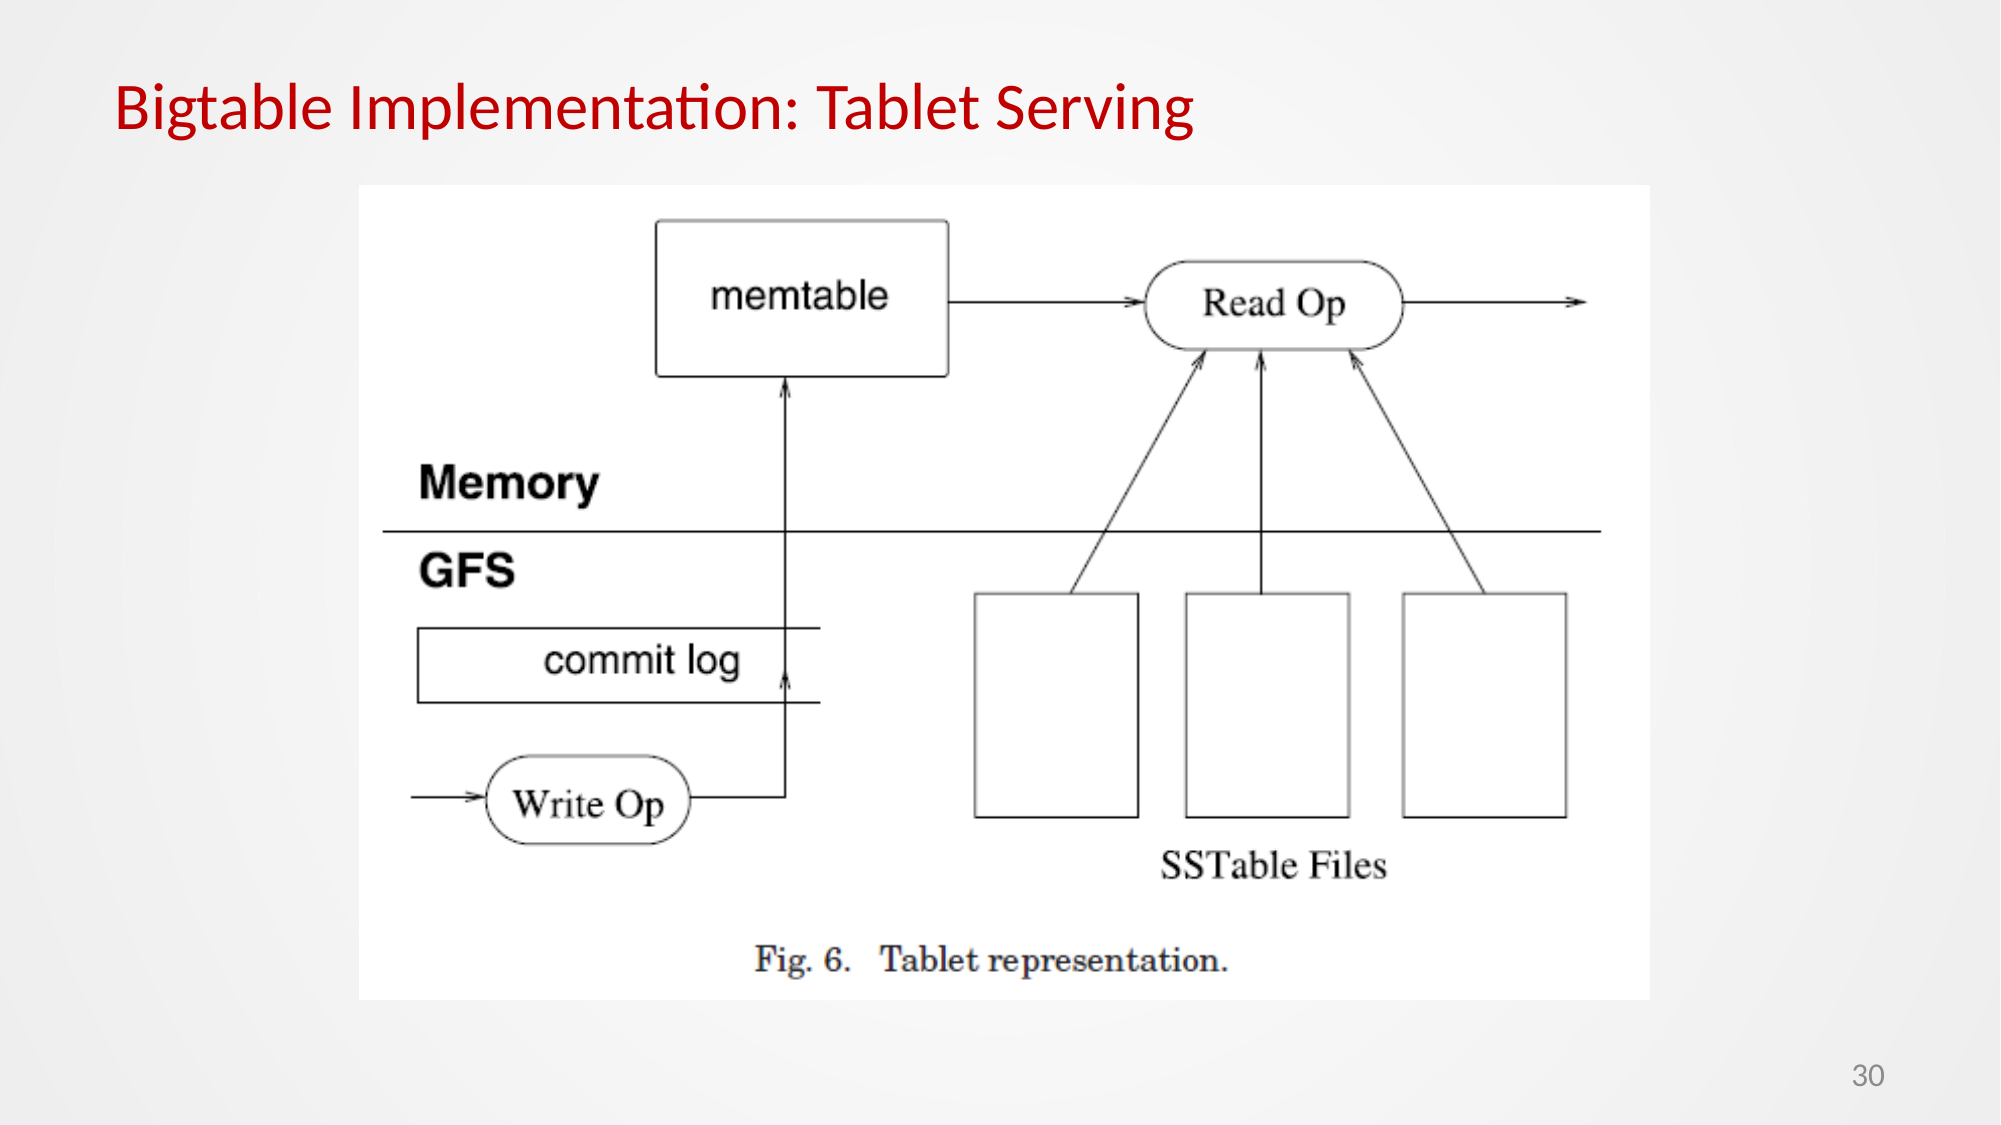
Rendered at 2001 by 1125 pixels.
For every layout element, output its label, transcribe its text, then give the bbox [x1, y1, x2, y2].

title Bigtable Implementation: Tablet Serving [99, 45, 1900, 162]
slide_number 30 [1433, 1042, 1900, 1103]
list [359, 185, 1651, 1001]
